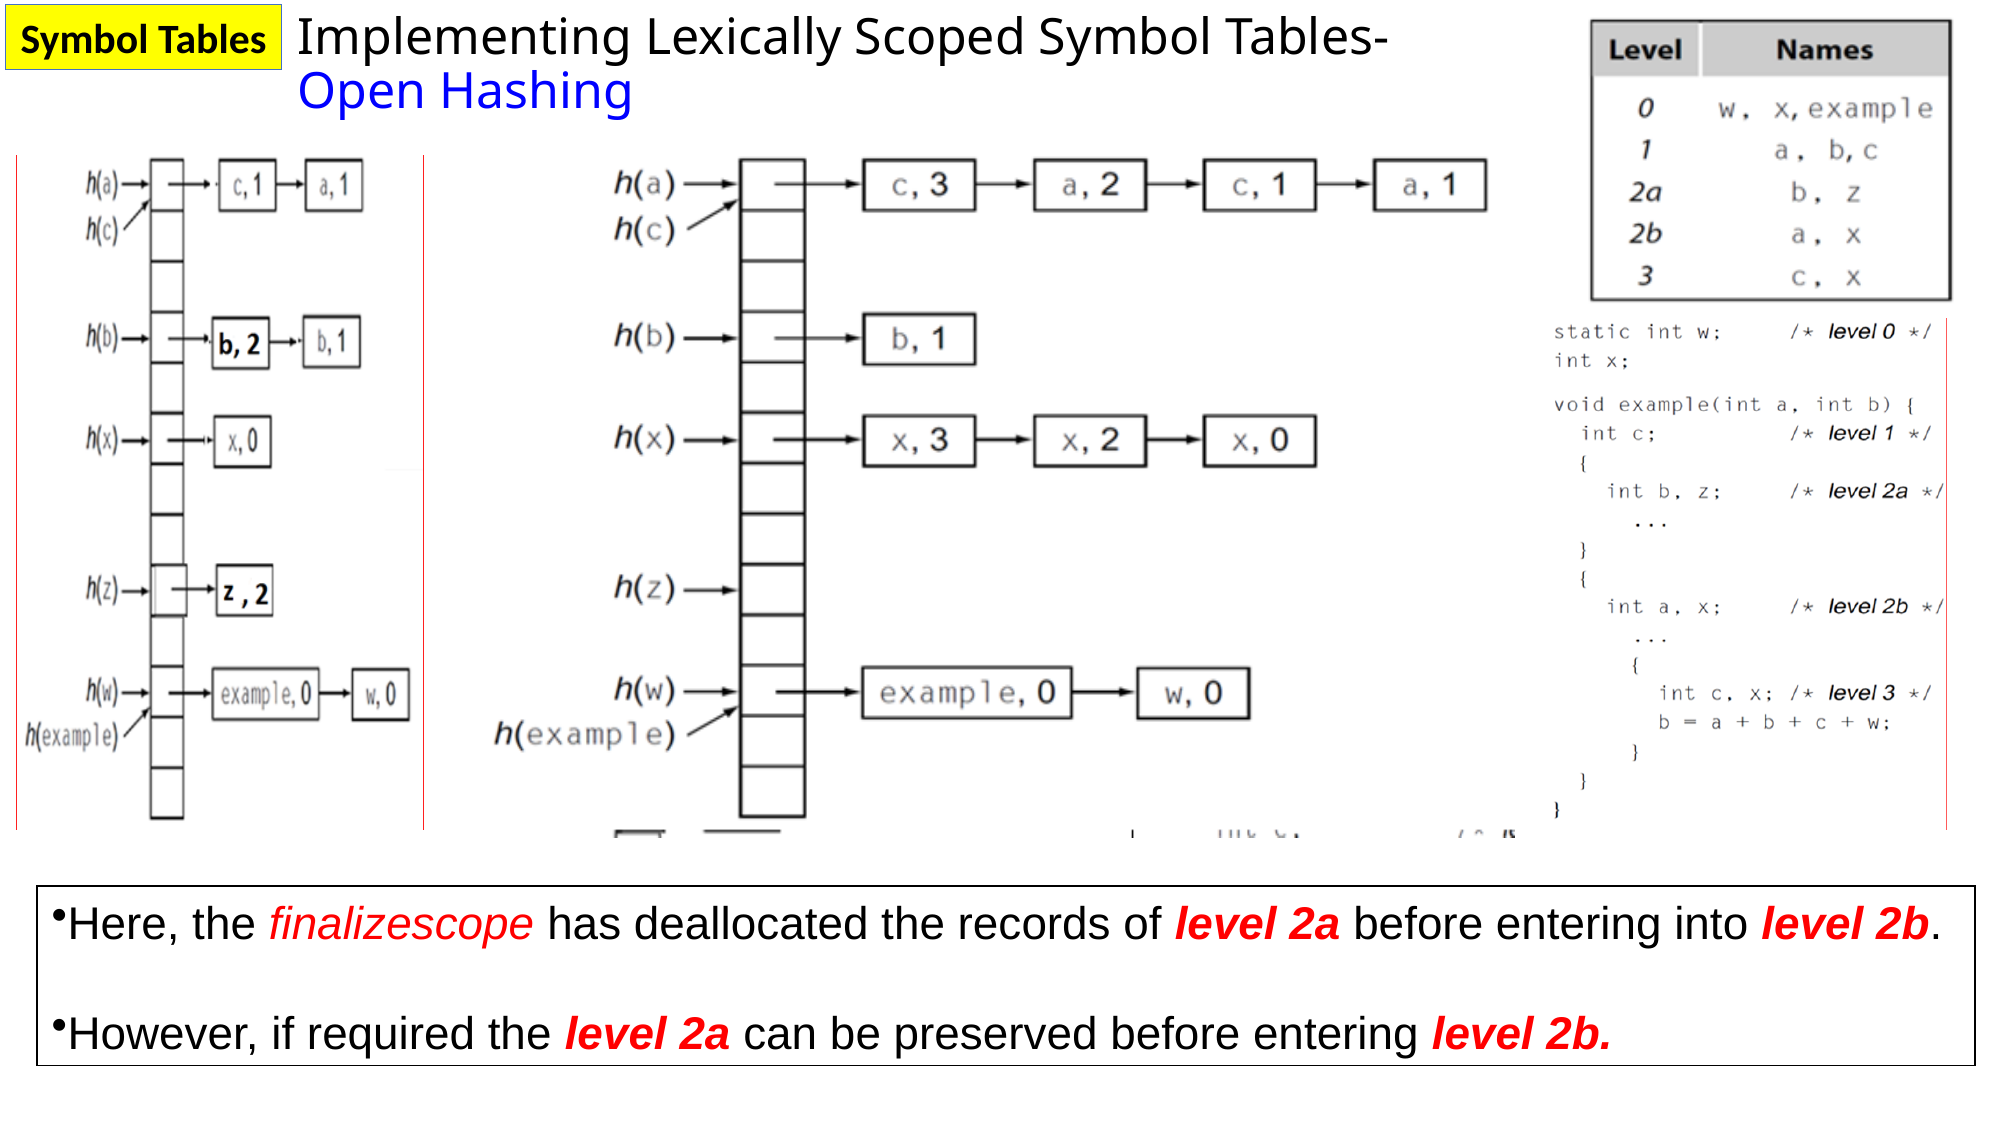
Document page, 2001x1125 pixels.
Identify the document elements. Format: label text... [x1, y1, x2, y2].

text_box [1568, 0, 1975, 319]
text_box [16, 155, 424, 830]
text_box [485, 155, 1515, 838]
text_box Here, the finalizescope has deallocated the records of level 2a before entering into level 2b. However, if required the level 2a can be preserved before entering level 2b. [36, 886, 1975, 1066]
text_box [1539, 318, 1947, 830]
text_box Symbol Tables [5, 4, 282, 70]
title Implementing Lexically Scoped Symbol Tables- Open Hashing [282, 0, 1531, 156]
